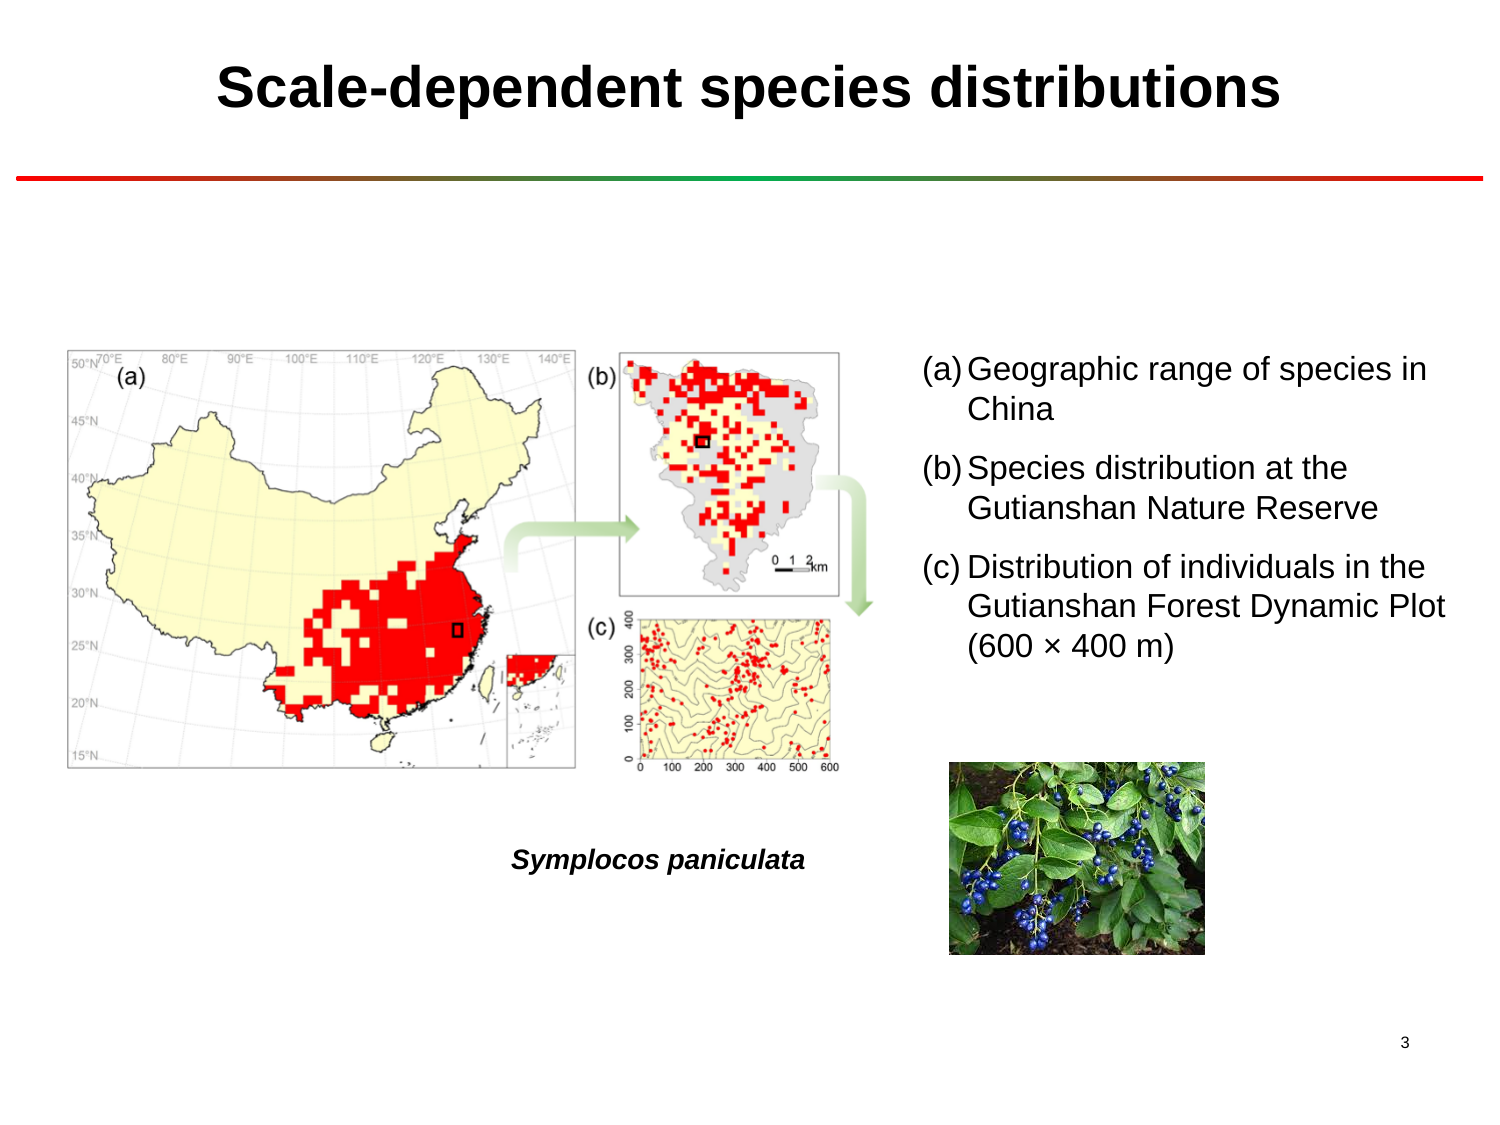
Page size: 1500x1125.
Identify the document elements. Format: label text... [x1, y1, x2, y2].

picture [47, 339, 891, 782]
picture [948, 762, 1205, 955]
slide_number 3 [1074, 1024, 1425, 1103]
text_box Geographic range of species in China Species distribution at the Gutianshan Nature Reserve Distribution of individuals in the Gutianshan Forest Dynamic Plot (600 × 400 m) [907, 340, 1481, 725]
text_box Symplocos paniculata [496, 833, 821, 883]
text_box Scale-dependent species distributions [74, 41, 1425, 130]
